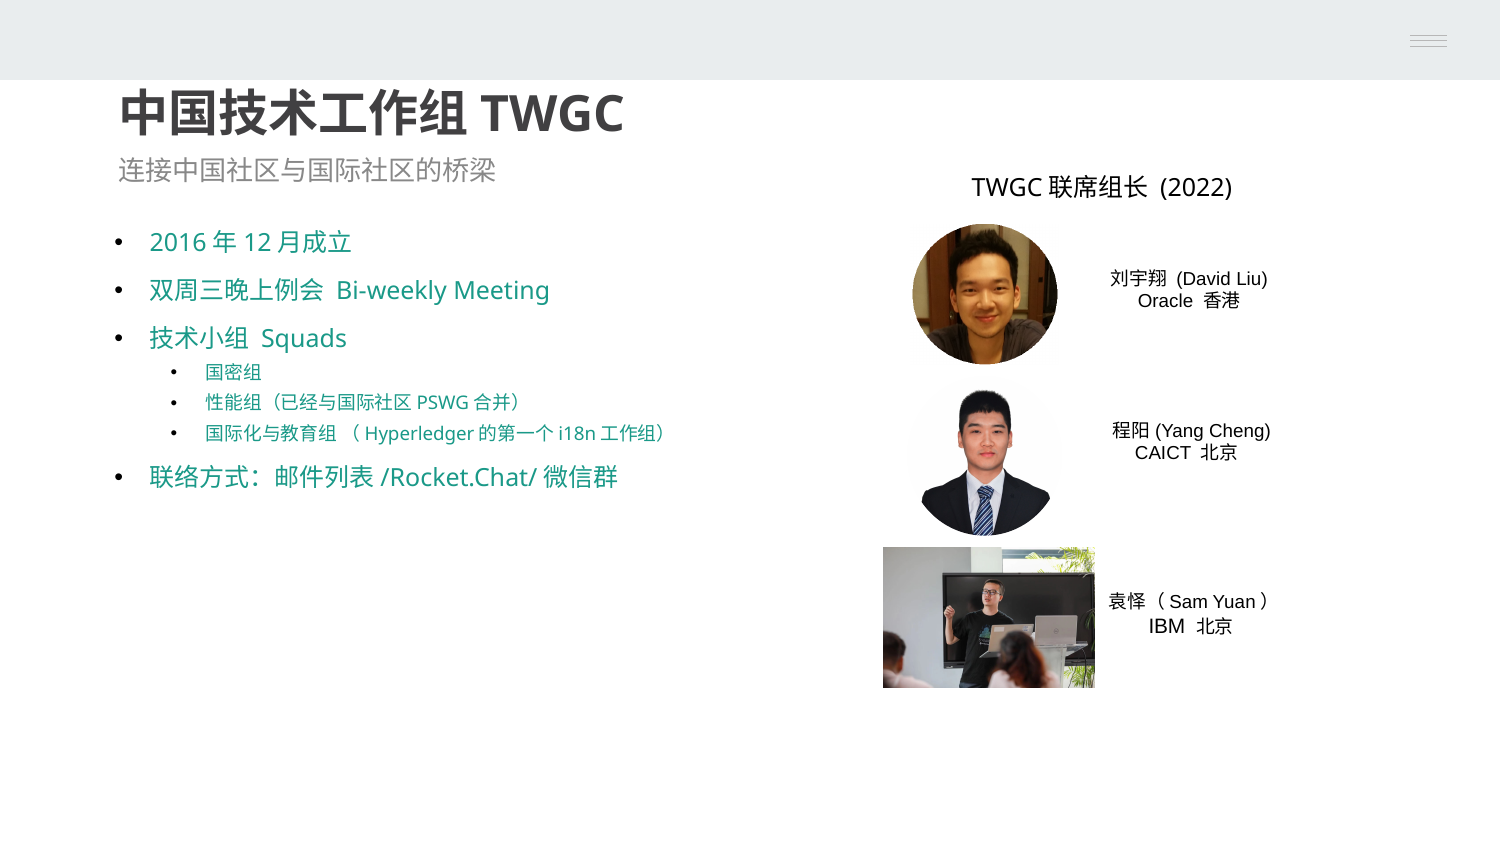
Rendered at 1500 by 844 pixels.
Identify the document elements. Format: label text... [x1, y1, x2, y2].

picture [907, 375, 1063, 536]
text_box 袁怿（Sam Yuan） IBM 北京 [1099, 584, 1309, 643]
text_box TWGC联席组长 (2022) [941, 166, 1263, 207]
text_box 连接中国社区与国际社区的桥梁 [103, 138, 564, 202]
text_box 中国技术工作组TWGC [103, 66, 1341, 157]
text_box 刘宇翔 (David Liu) Oracle 香港 [1063, 261, 1320, 317]
picture [883, 547, 1095, 688]
text_box 程阳(Yang Cheng) CAICT 北京 [1067, 413, 1319, 469]
text_box 2016年12月成立 双周三晚上例会 Bi-weekly Meeting 技术小组 Squads 国密组 性能组（已经与国际社区PSWG合并） 国际化与教育组 （Hyperledger的第一个i18n工作组） 联络方式：邮件列表/Rocket.Chat/微信群 [108, 224, 745, 760]
picture [910, 223, 1059, 365]
